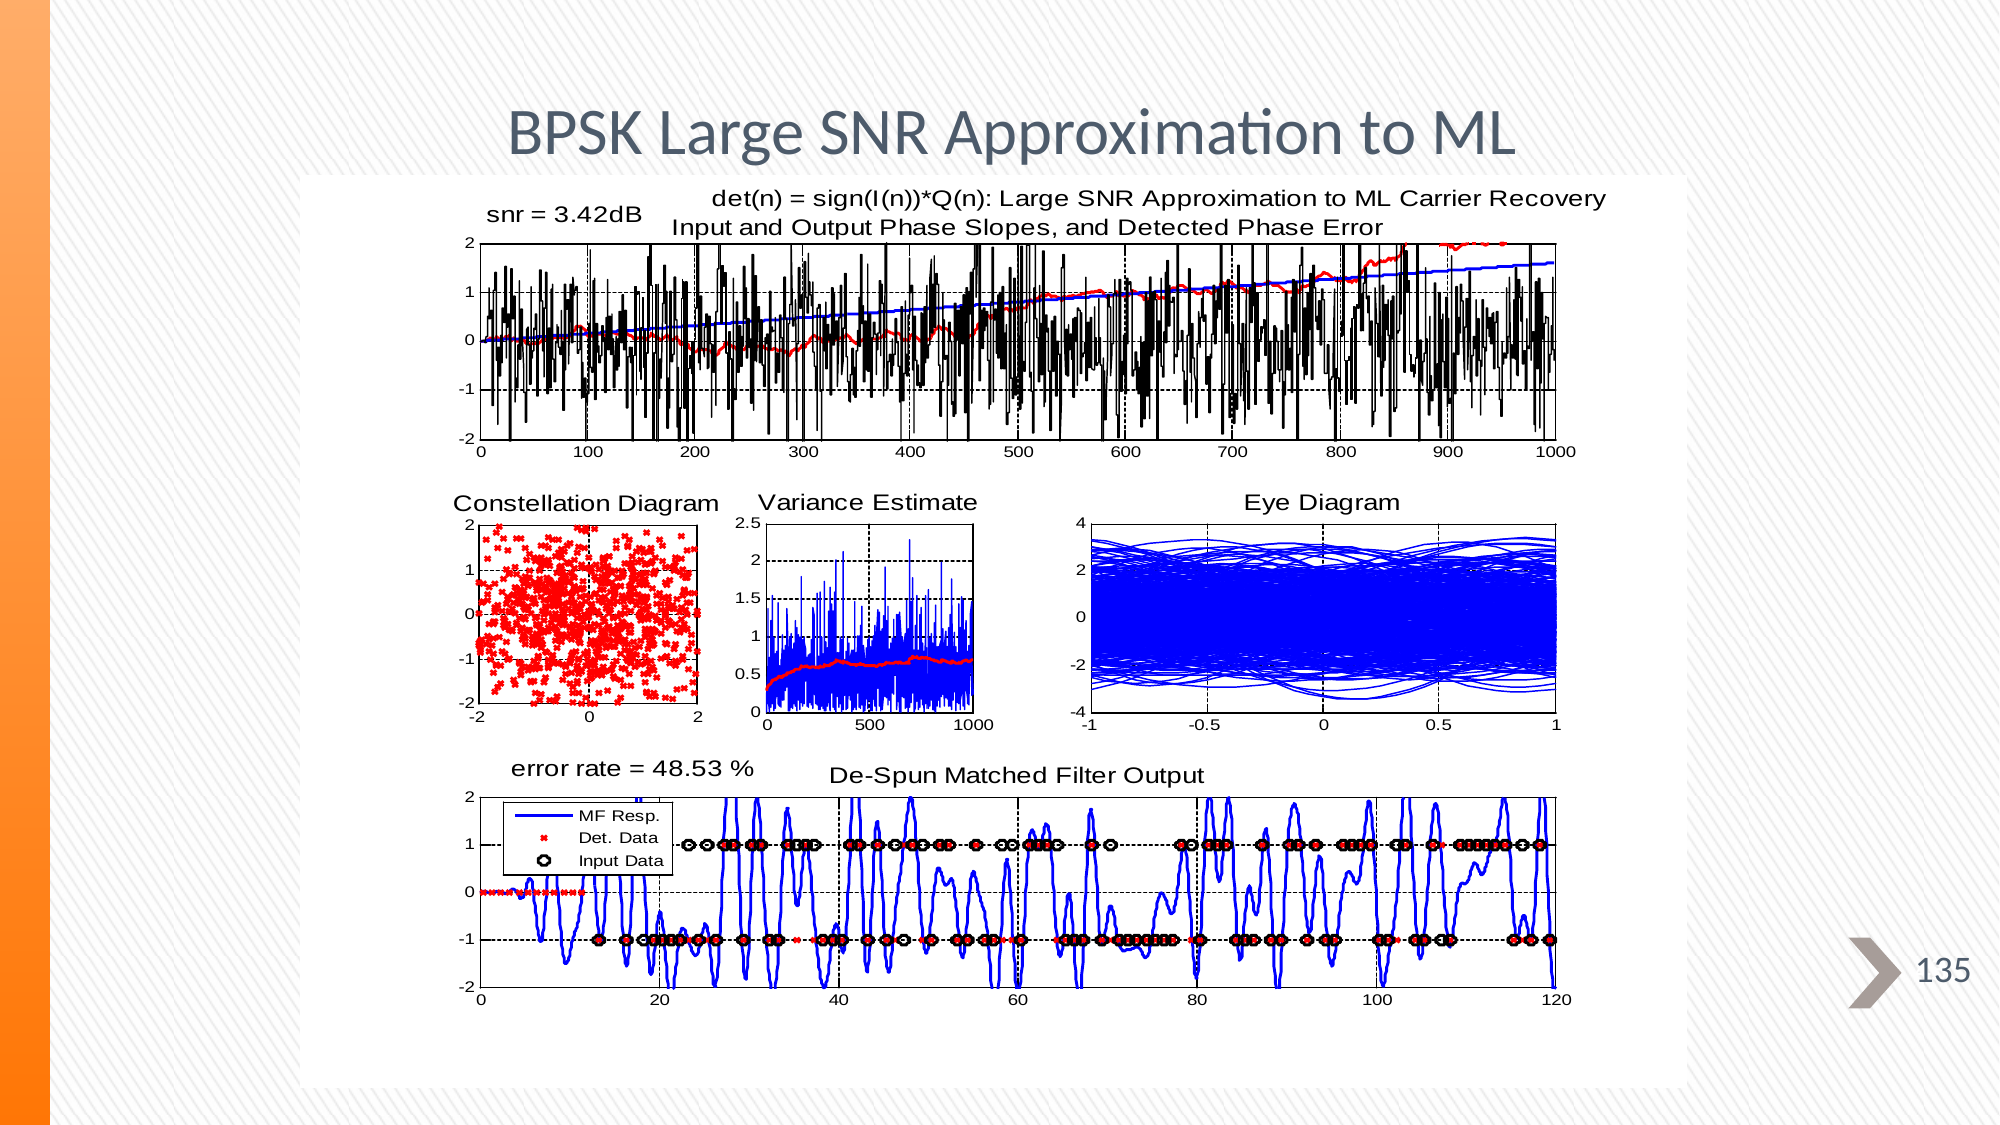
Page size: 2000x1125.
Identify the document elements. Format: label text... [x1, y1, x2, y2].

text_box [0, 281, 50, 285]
text_box 135 [1900, 937, 1987, 998]
title BPSK Large SNR Approximation to ML [374, 45, 1650, 171]
picture [299, 174, 1688, 1088]
slide_number 43 [1899, 941, 1983, 1002]
